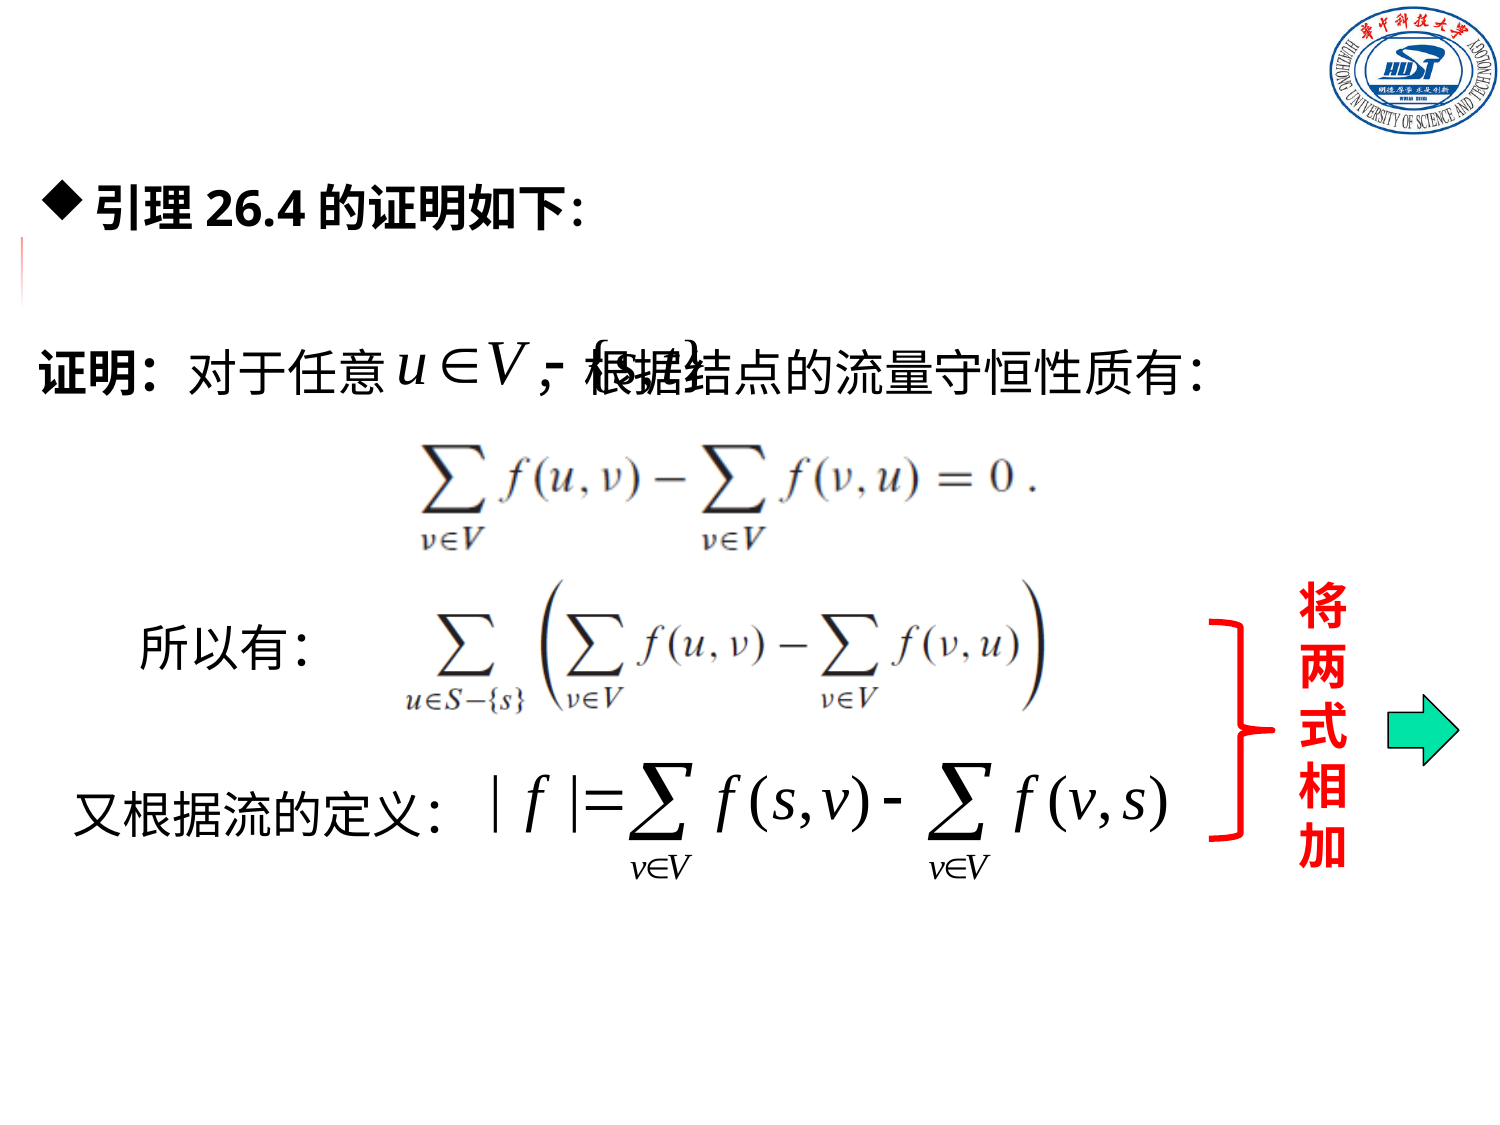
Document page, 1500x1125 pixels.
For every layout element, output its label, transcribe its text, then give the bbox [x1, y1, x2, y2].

text_box 将两式相加 [1283, 566, 1355, 882]
text_box [1208, 621, 1273, 839]
text_box 引理26.4的证明如下： 证明：对于任意 ，根据结点的流量守恒性质有： 所以有： = 0 又根据流的定义： [22, 139, 1500, 852]
picture [1328, 5, 1498, 135]
picture [400, 426, 1061, 731]
text_box [1388, 694, 1459, 766]
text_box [388, 326, 717, 412]
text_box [483, 751, 1184, 894]
